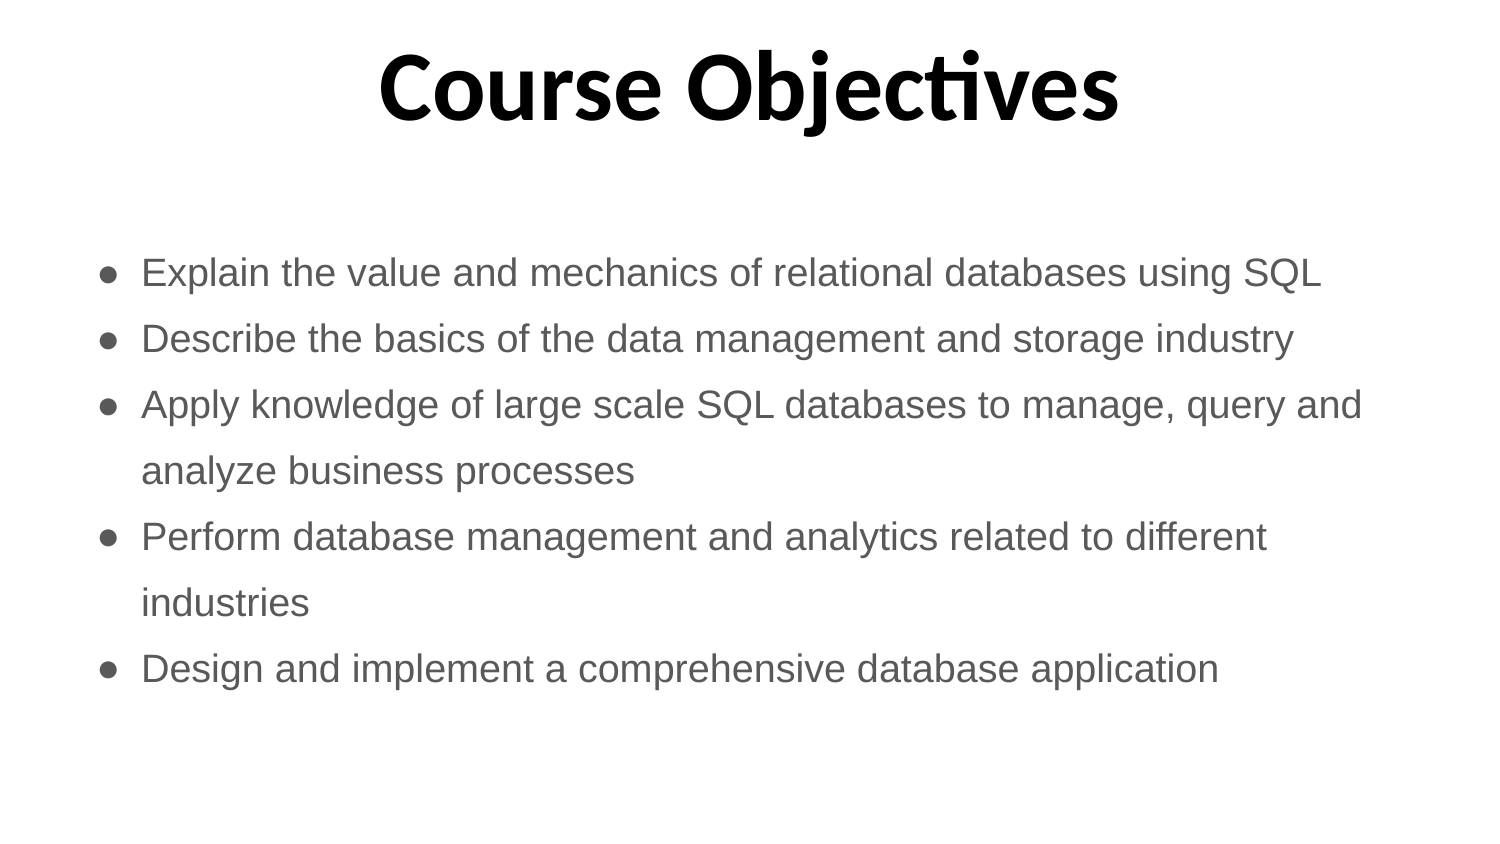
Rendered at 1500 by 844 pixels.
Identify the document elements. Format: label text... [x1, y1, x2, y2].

subtitle Explain the value and mechanics of relational databases using SQL Describe the basics of the data management and storage industry Apply knowledge of large scale SQL databases to manage, query and analyze business processes Perform database management and analytics related to different industries Design and implement a comprehensive database application [51, 213, 1449, 820]
title Course Objectives [51, 30, 1449, 161]
